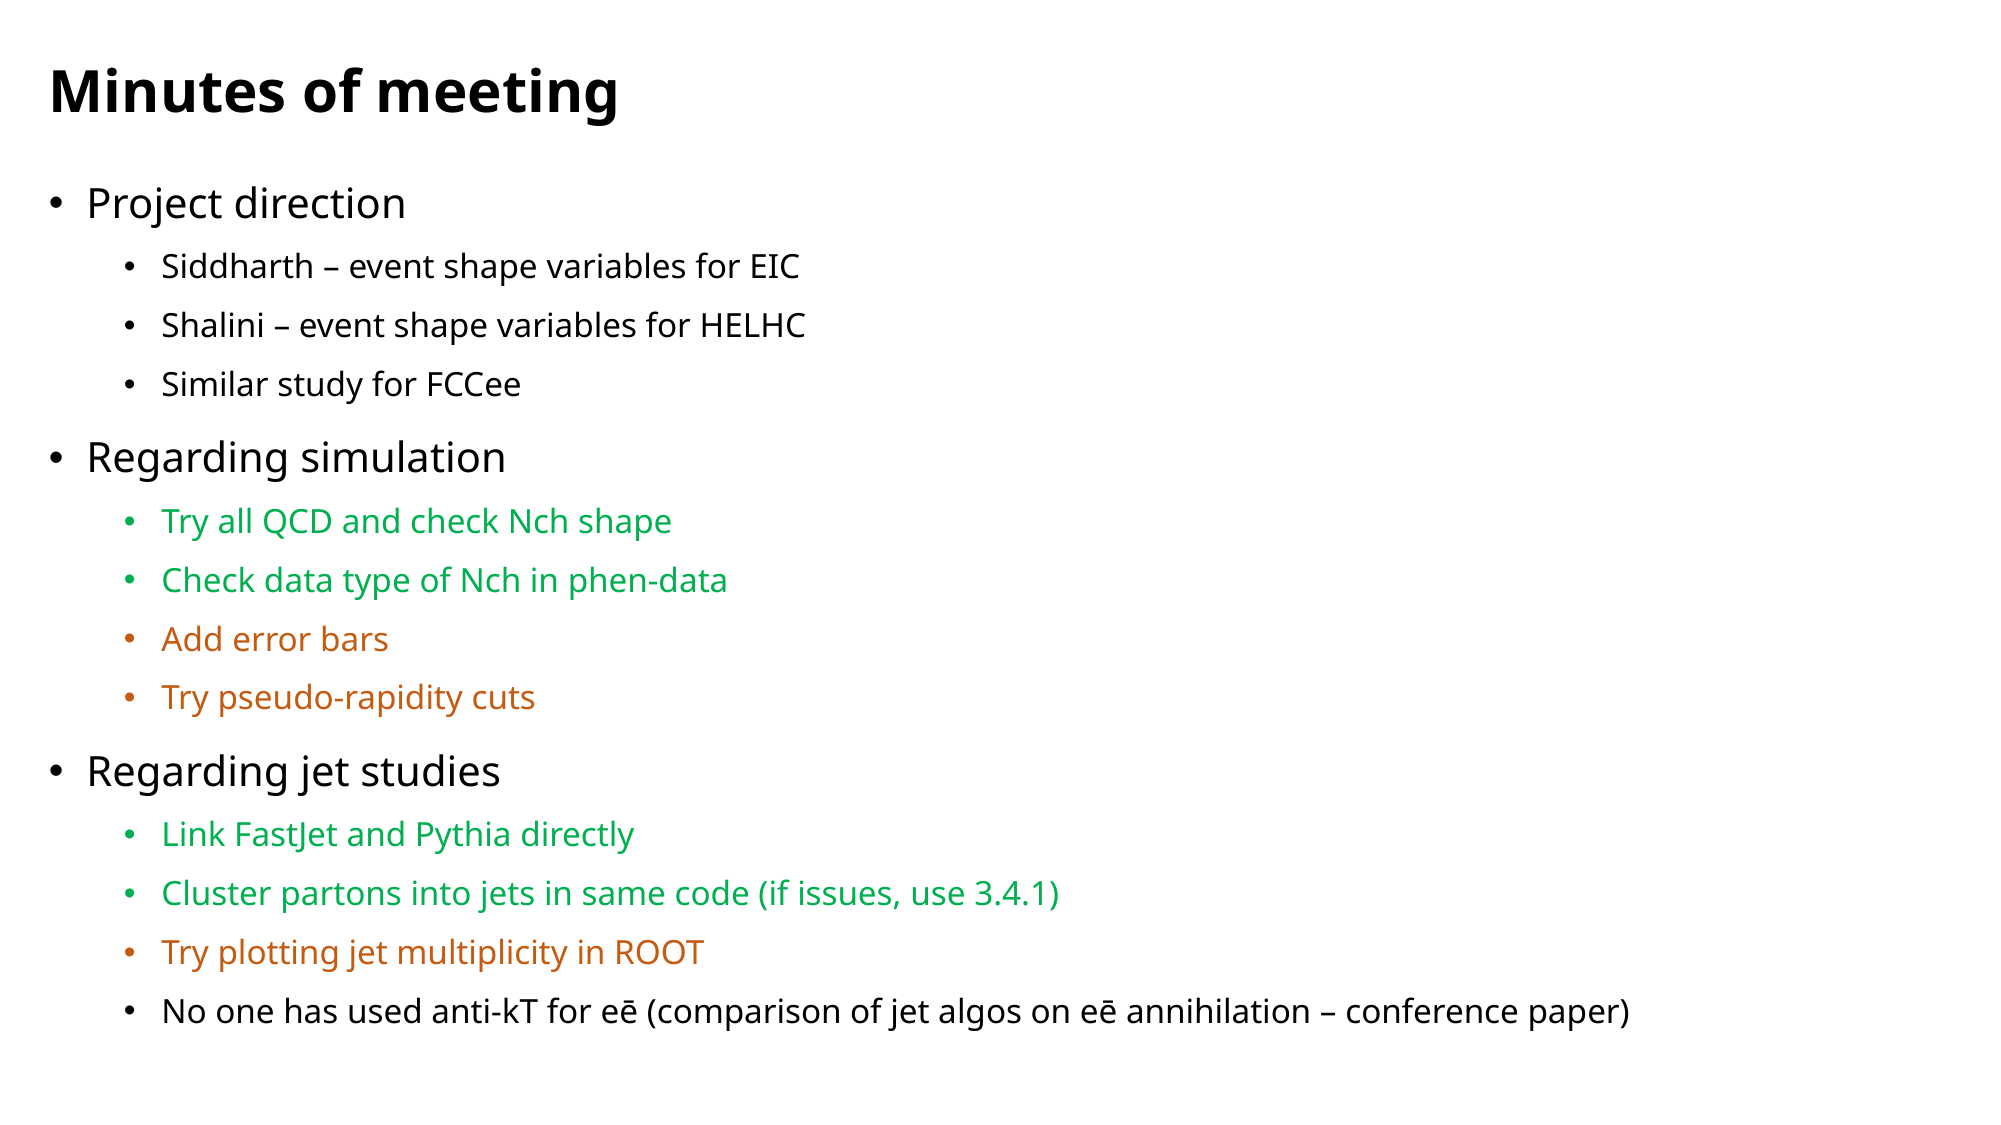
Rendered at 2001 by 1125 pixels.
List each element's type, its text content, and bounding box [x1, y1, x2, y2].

title Minutes of meeting [33, 30, 1971, 157]
list Project direction Siddharth – event shape variables for EIC Shalini – event shape variables for HELHC Similar study for FCCee Regarding simulation Try all QCD and check Nch shape Check data type of Nch in phen-data Add error bars Try pseudo-rapidity cuts Regarding jet studies Link FastJet and Pythia directly Cluster partons into jets in same code (if issues, use 3.4.1) Try plotting jet multiplicity in ROOT No one has used anti-kT for eē (comparison of jet algos on eē annihilation – conference paper) [33, 174, 1971, 1089]
